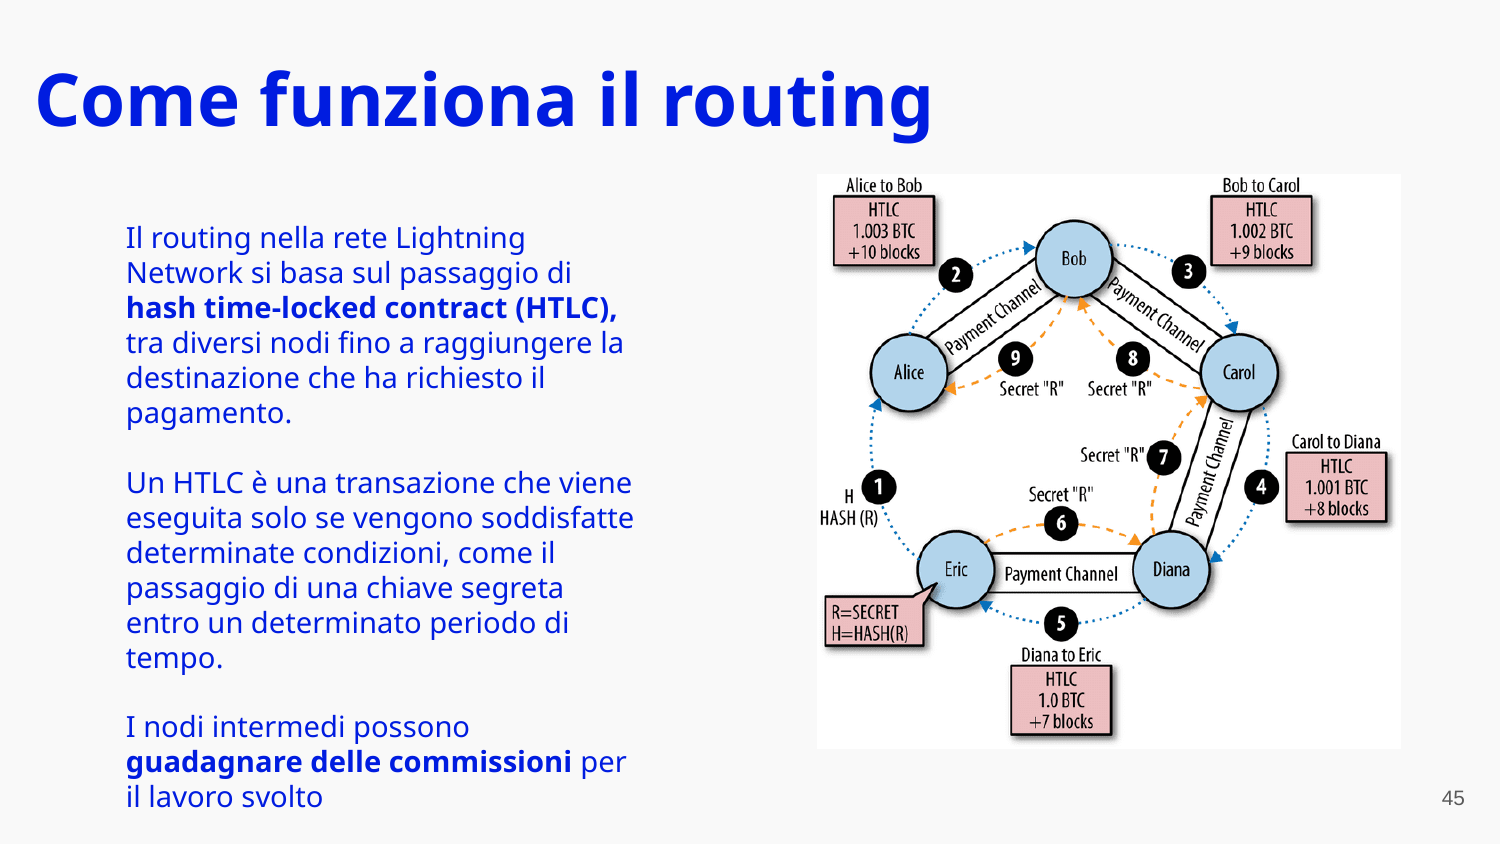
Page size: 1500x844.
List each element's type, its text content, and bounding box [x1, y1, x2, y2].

slide_number ‹#› [1389, 764, 1480, 830]
text_box Il routing nella rete Lightning Network si basa sul passaggio di hash time-locked contract (HTLC), tra diversi nodi fino a raggiungere la destinazione che ha richiesto il pagamento. Un HTLC è una transazione che viene eseguita solo se vengono soddisfatte determinate condizioni, come il passaggio di una chiave segreta entro un determinato periodo di tempo. I nodi intermedi possono guadagnare delle commissioni per il lavoro svolto [110, 204, 661, 844]
picture [817, 174, 1402, 749]
text_box Come funziona il routing [19, 38, 1250, 157]
